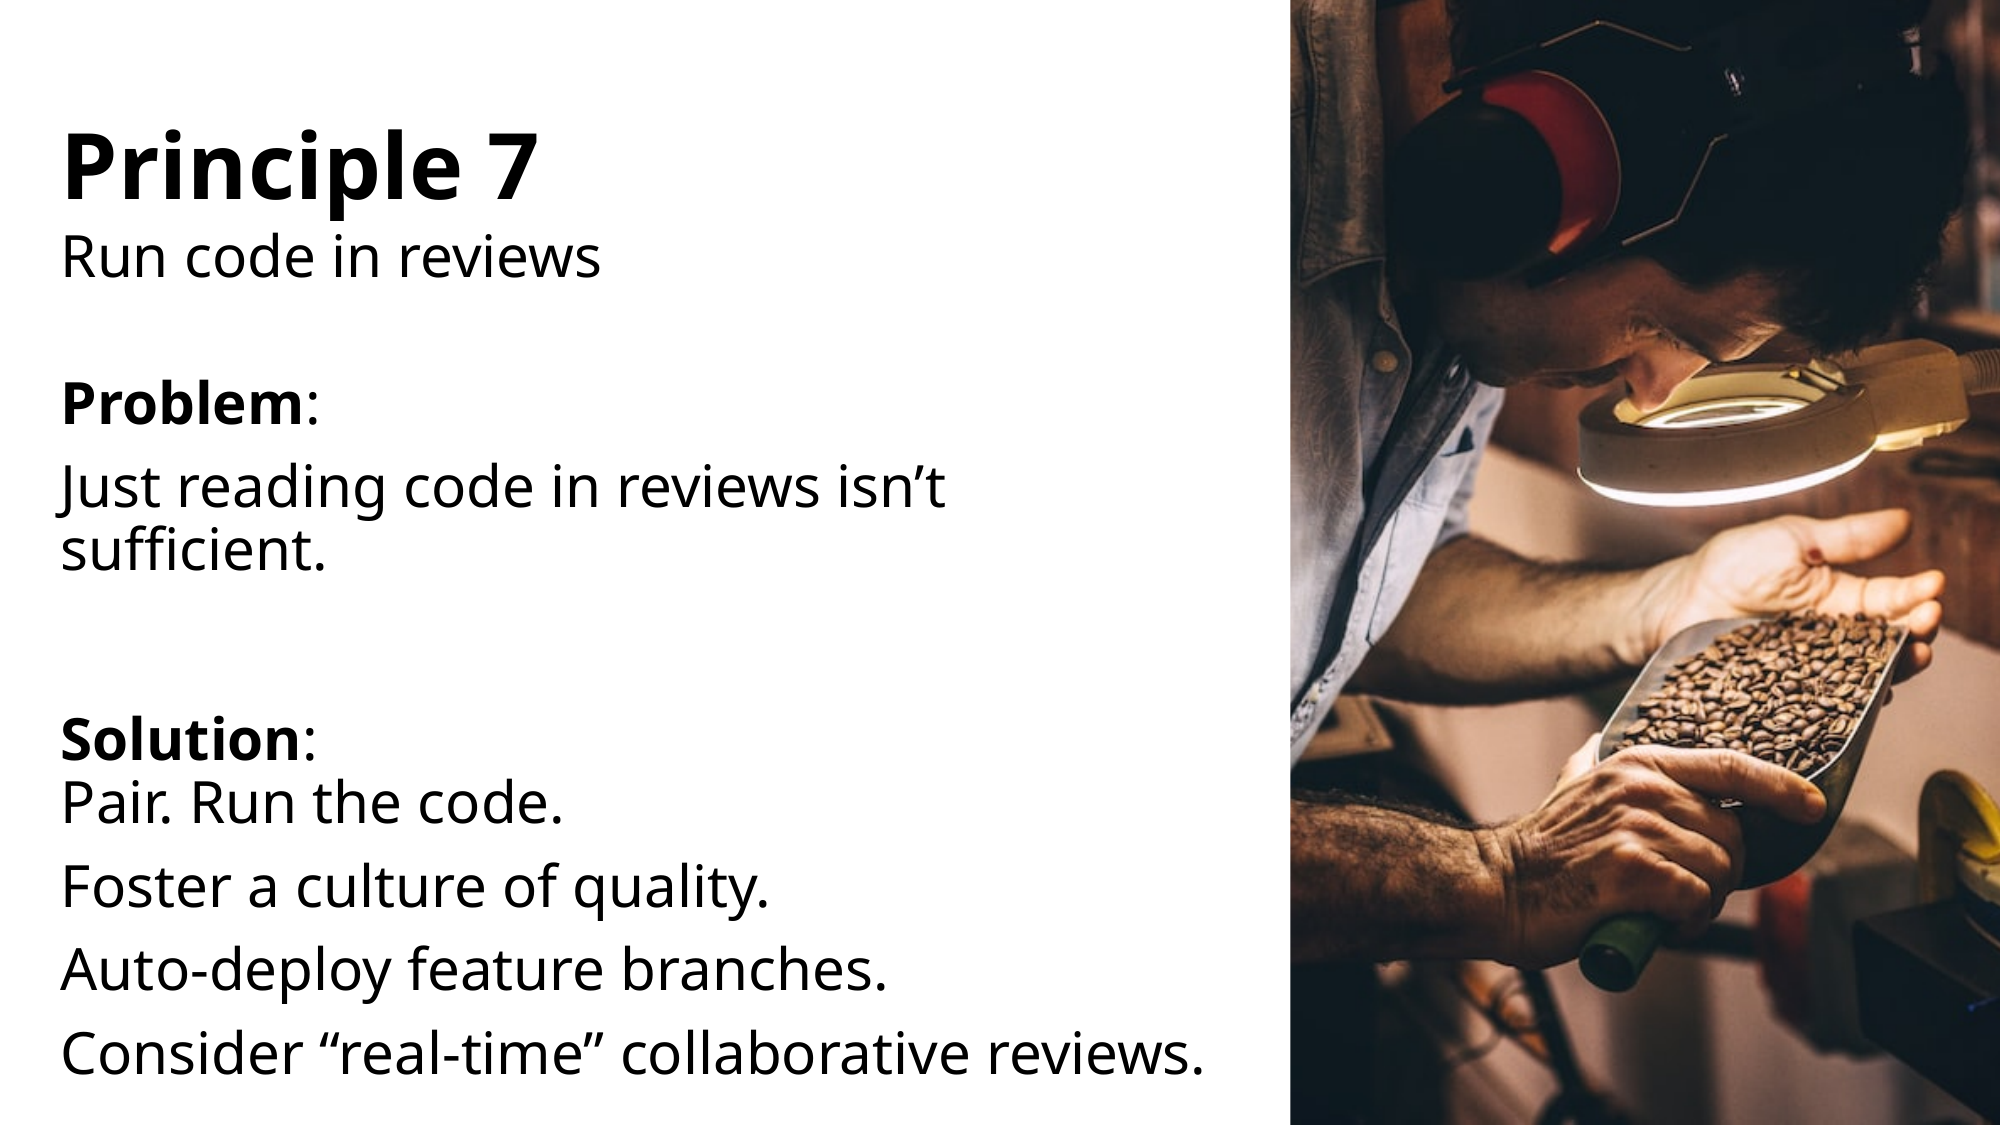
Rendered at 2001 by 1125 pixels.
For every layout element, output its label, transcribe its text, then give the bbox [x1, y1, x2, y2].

text_box Solution: Pair. Run the code. Foster a culture of quality. Auto-deploy feature branches. Consider “real-time” collaborative reviews. [45, 702, 1232, 1105]
title Principle 7 [45, 61, 1250, 219]
picture [1290, 0, 2000, 1125]
list Run code in reviews [45, 219, 1250, 314]
text_box Problem: Just reading code in reviews isn’t sufficient. [45, 366, 1232, 650]
